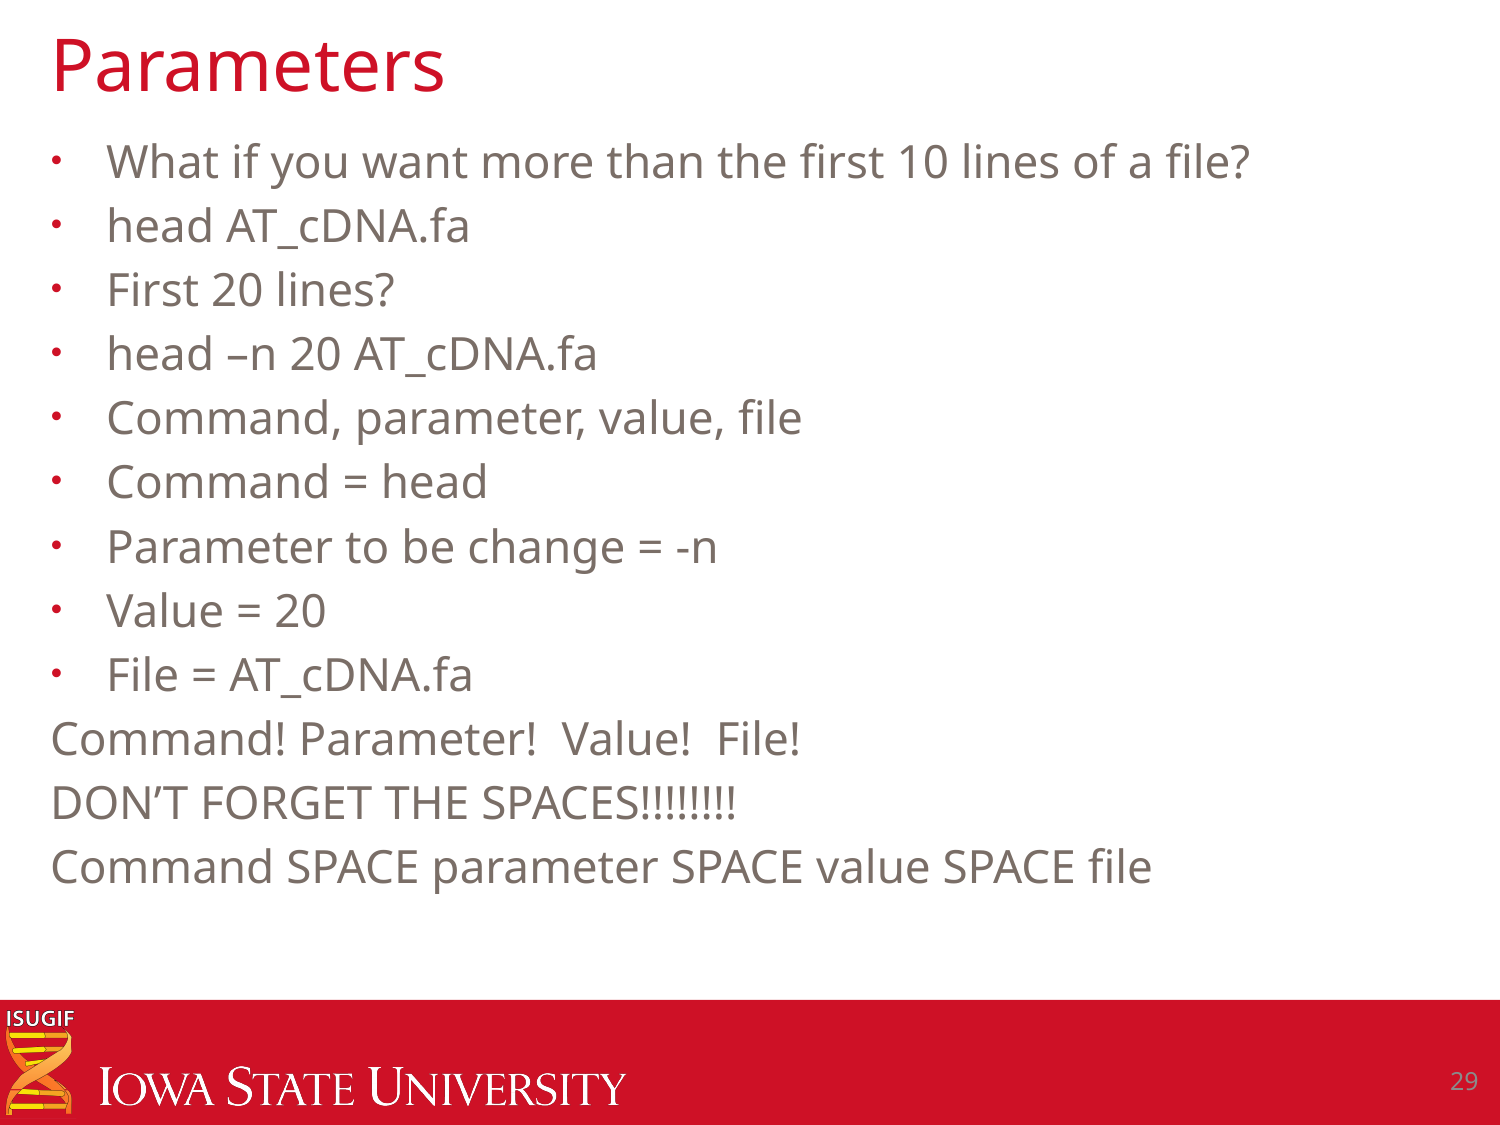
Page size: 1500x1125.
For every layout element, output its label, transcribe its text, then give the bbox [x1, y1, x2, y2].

picture [99, 1066, 627, 1110]
title Parameters [34, 12, 1311, 113]
picture [0, 1006, 77, 1119]
list What if you want more than the first 10 lines of a file? head AT_cDNA.fa First 20 lines? head –n 20 AT_cDNA.fa Command, parameter, value, file Command = head Parameter to be change = -n Value = 20 File = AT_cDNA.fa Command! Parameter! Value! File! DON’T FORGET THE SPACES!!!!!!!! Command SPACE parameter SPACE value SPACE file [34, 124, 1476, 888]
